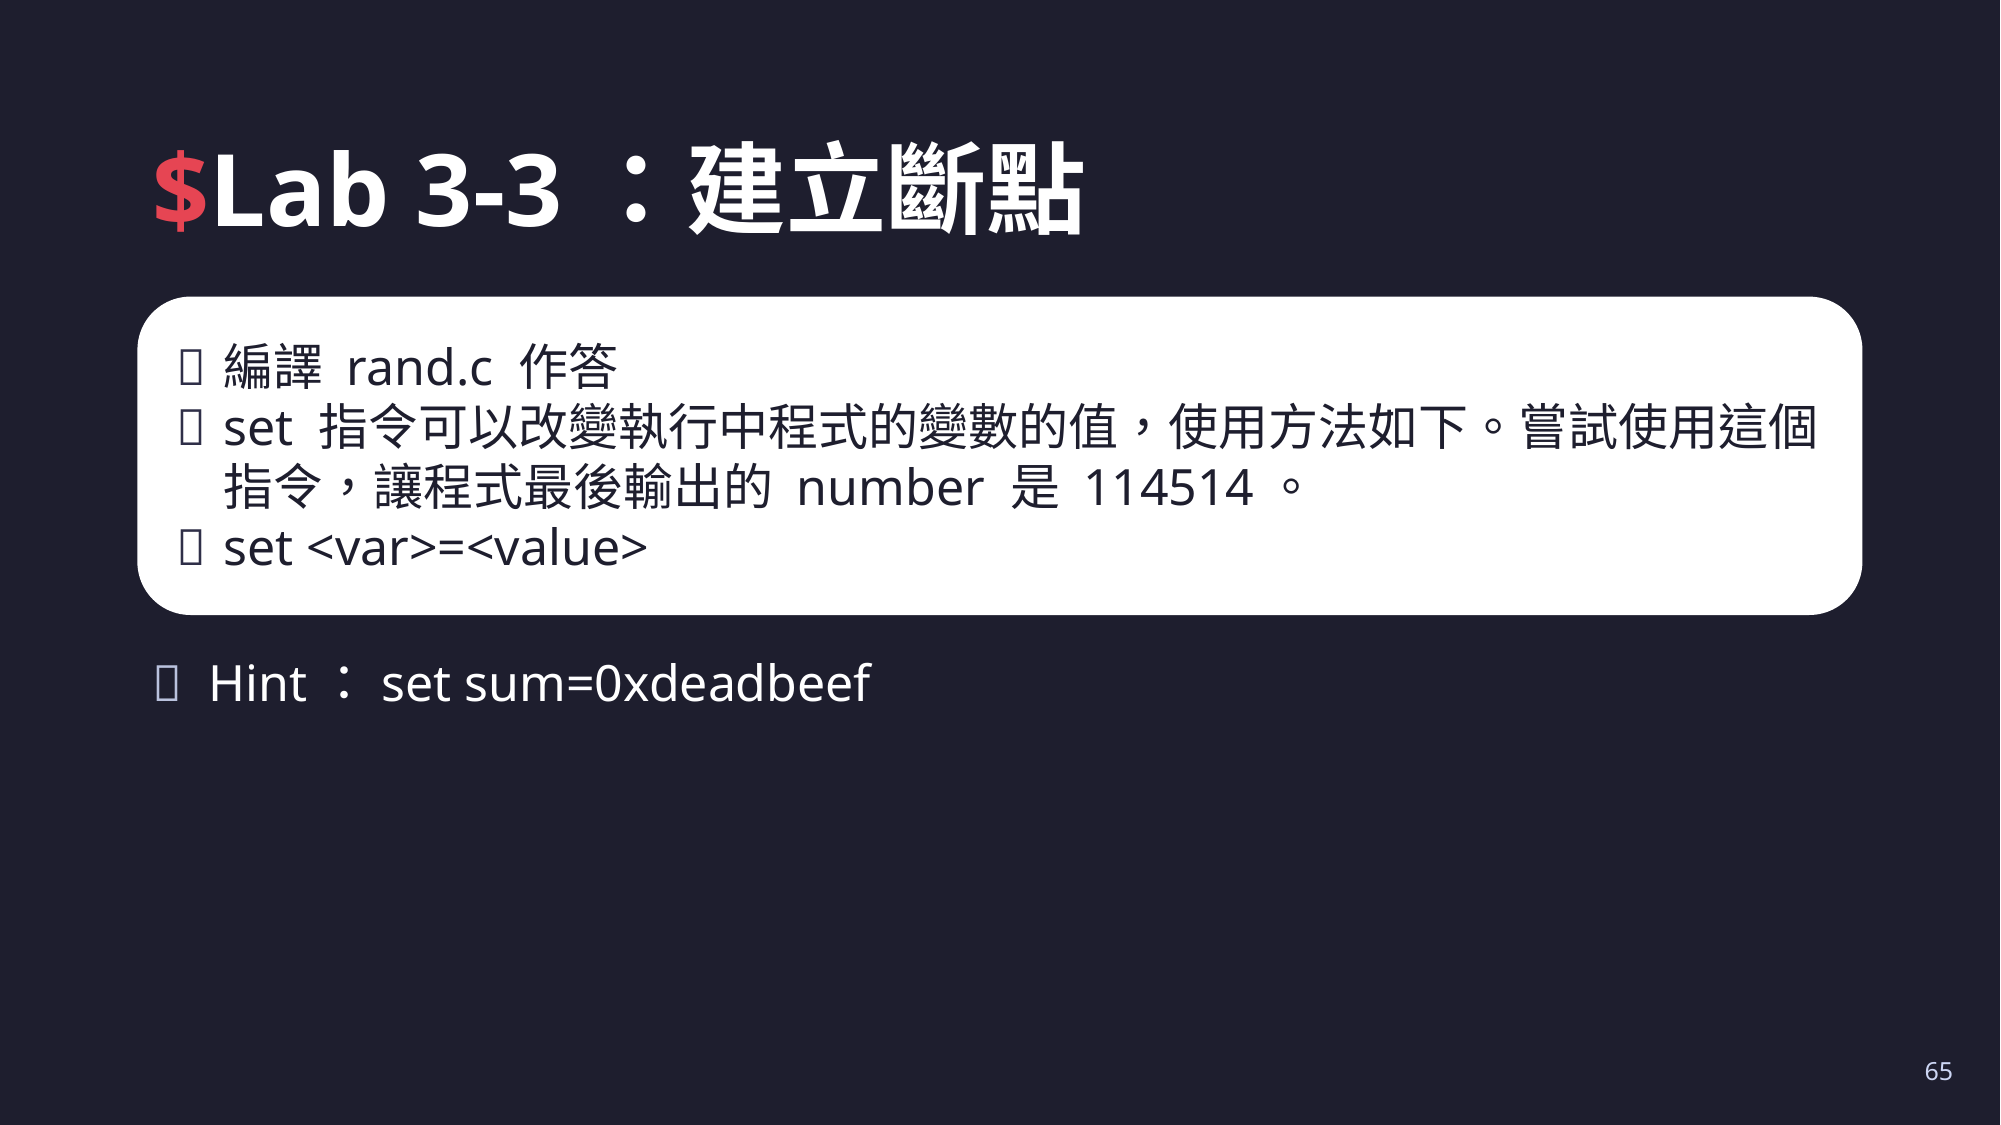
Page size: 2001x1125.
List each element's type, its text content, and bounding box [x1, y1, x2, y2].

list Hint：set sum=0xdeadbeef [137, 644, 1863, 1018]
text_box 編譯 rand.c 作答 set 指令可以改變執行中程式的變數的值，使用方法如下。嘗試使用這個指令，讓程式最後輸出的 number 是 114514。 set <var>=<value> [136, 295, 1864, 617]
title $Lab 3-3：建立斷點 [137, 117, 1863, 271]
slide_number 65 [1518, 1042, 1969, 1103]
